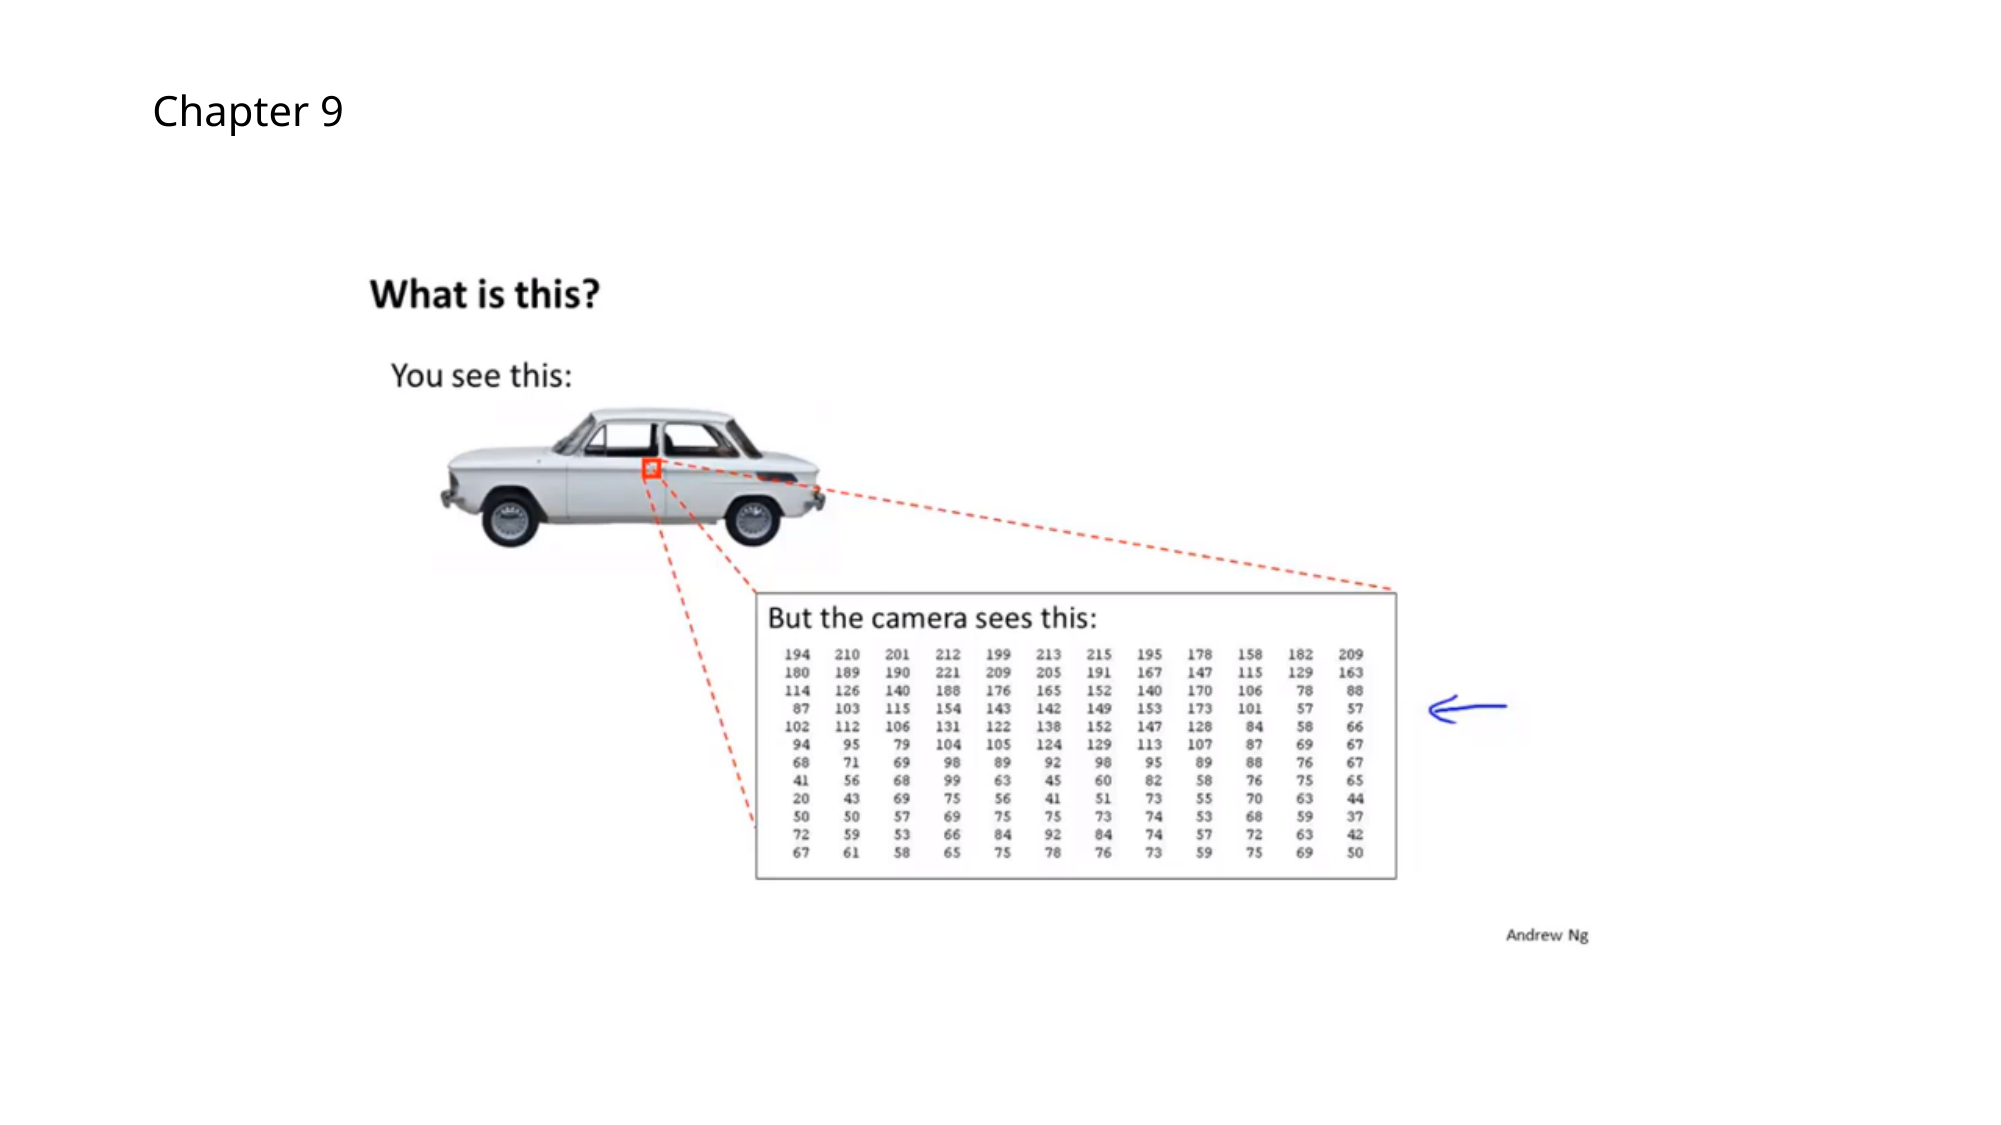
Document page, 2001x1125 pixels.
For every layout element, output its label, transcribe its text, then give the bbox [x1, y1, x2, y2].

picture [338, 231, 1601, 960]
text_box Chapter 9 [137, 77, 1802, 143]
